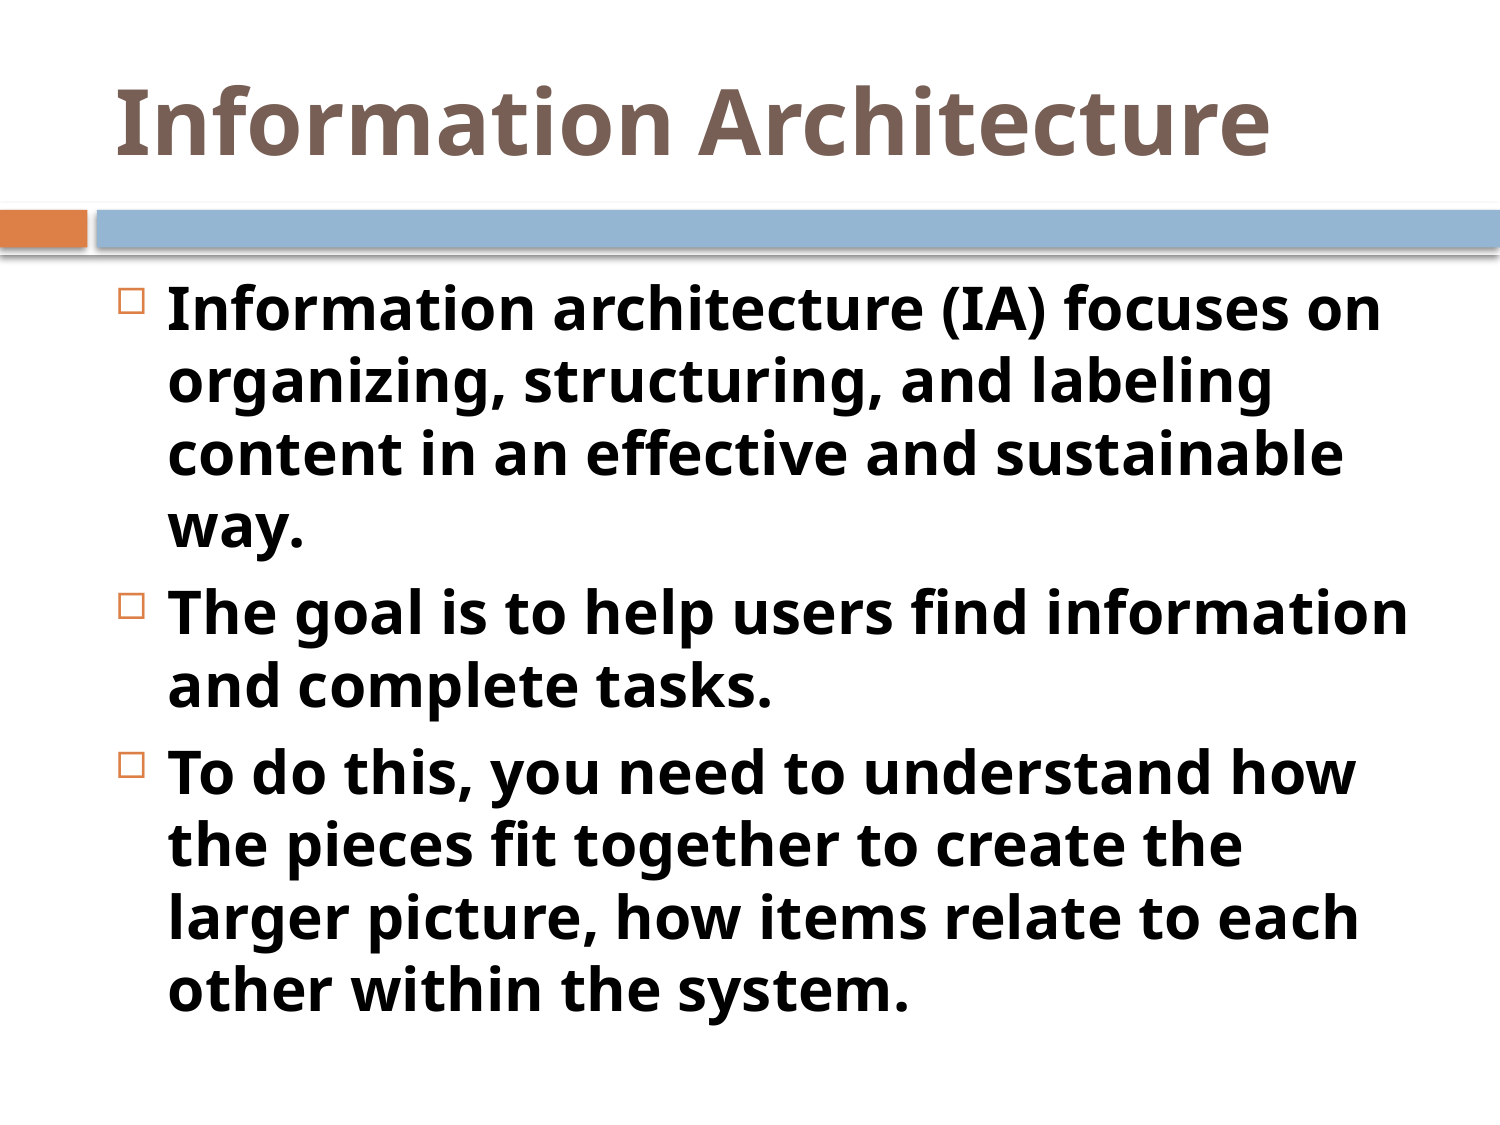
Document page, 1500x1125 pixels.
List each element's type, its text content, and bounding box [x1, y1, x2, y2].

title Information Architecture [100, 37, 1438, 200]
list Information architecture (IA) focuses on organizing, structuring, and labeling content in an effective and sustainable way. The goal is to help users find information and complete tasks. To do this, you need to understand how the pieces fit together to create the larger picture, how items relate to each other within the system. [100, 262, 1438, 1000]
